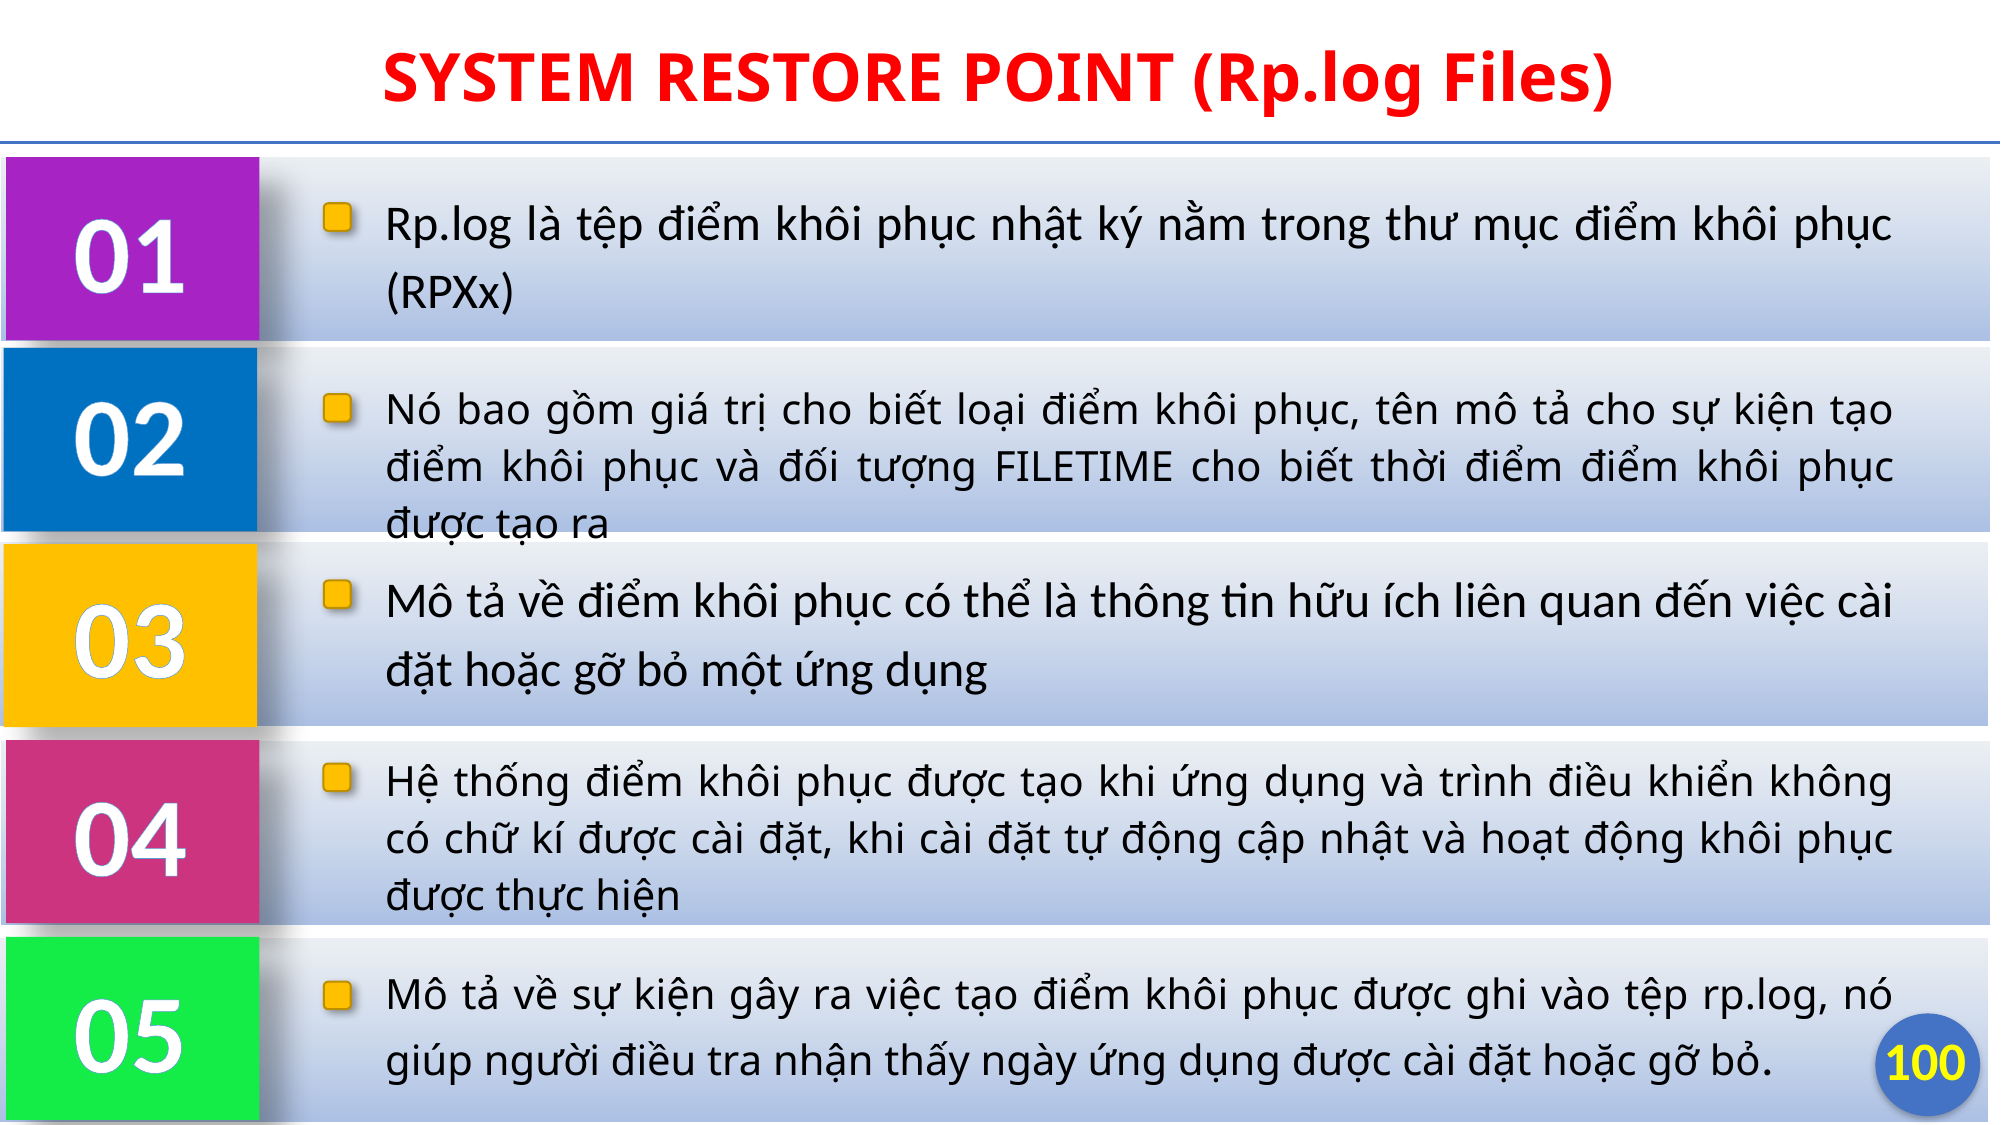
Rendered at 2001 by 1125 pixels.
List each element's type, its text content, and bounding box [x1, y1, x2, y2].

text_box [5, 156, 261, 341]
text_box [300, 541, 1988, 726]
text_box [300, 938, 1988, 1123]
text_box [261, 156, 1990, 341]
text_box Mô tả về điểm khôi phục có thể là thông tin hữu ích liên quan đến việc cài đặt hoặc gỡ bỏ một ứng dụng [370, 551, 1910, 704]
text_box 02 [58, 355, 203, 506]
text_box Hệ thống điểm khôi phục được tạo khi ứng dụng và trình điều khiển không có chữ kí được cài đặt, khi cài đặt tự động cập nhật và hoạt động khôi phục được thực hiện [370, 740, 1910, 927]
text_box [302, 347, 1990, 532]
text_box 03 [58, 558, 203, 708]
text_box [322, 762, 352, 793]
text_box [322, 980, 352, 1011]
text_box [0, 740, 13, 926]
text_box [3, 347, 258, 532]
text_box [1900, 1110, 1955, 1118]
text_box [5, 936, 261, 1121]
text_box SYSTEM RESTORE POINT (Rp.log Files) [3, 27, 1994, 122]
text_box [301, 740, 370, 926]
text_box Nó bao gồm giá trị cho biết loại điểm khôi phục, tên mô tả cho sự kiện tạo điểm khôi phục và đối tượng FILETIME cho biết thời điểm điểm khôi phục được tạo ra [370, 368, 1910, 551]
text_box [322, 579, 352, 610]
text_box 04 [58, 756, 203, 906]
text_box [3, 543, 258, 728]
text_box 05 [58, 952, 203, 1103]
text_box [0, 541, 11, 726]
text_box [1910, 740, 1990, 926]
text_box Rp.log là tệp điểm khôi phục nhật ký nằm trong thư mục điểm khôi phục (RPXx) [370, 174, 1910, 327]
text_box Mô tả về sự kiện gây ra việc tạo điểm khôi phục được ghi vào tệp rp.log, nó giúp người điều tra nhận thấy ngày ứng dụng được cài đặt hoặc gỡ bỏ. [370, 953, 1910, 1094]
slide_number 100 [1860, 1008, 1990, 1110]
text_box [0, 938, 13, 1123]
text_box [322, 202, 352, 232]
text_box 01 [58, 172, 203, 323]
text_box [0, 156, 5, 341]
text_box [322, 393, 352, 423]
text_box [5, 739, 261, 924]
